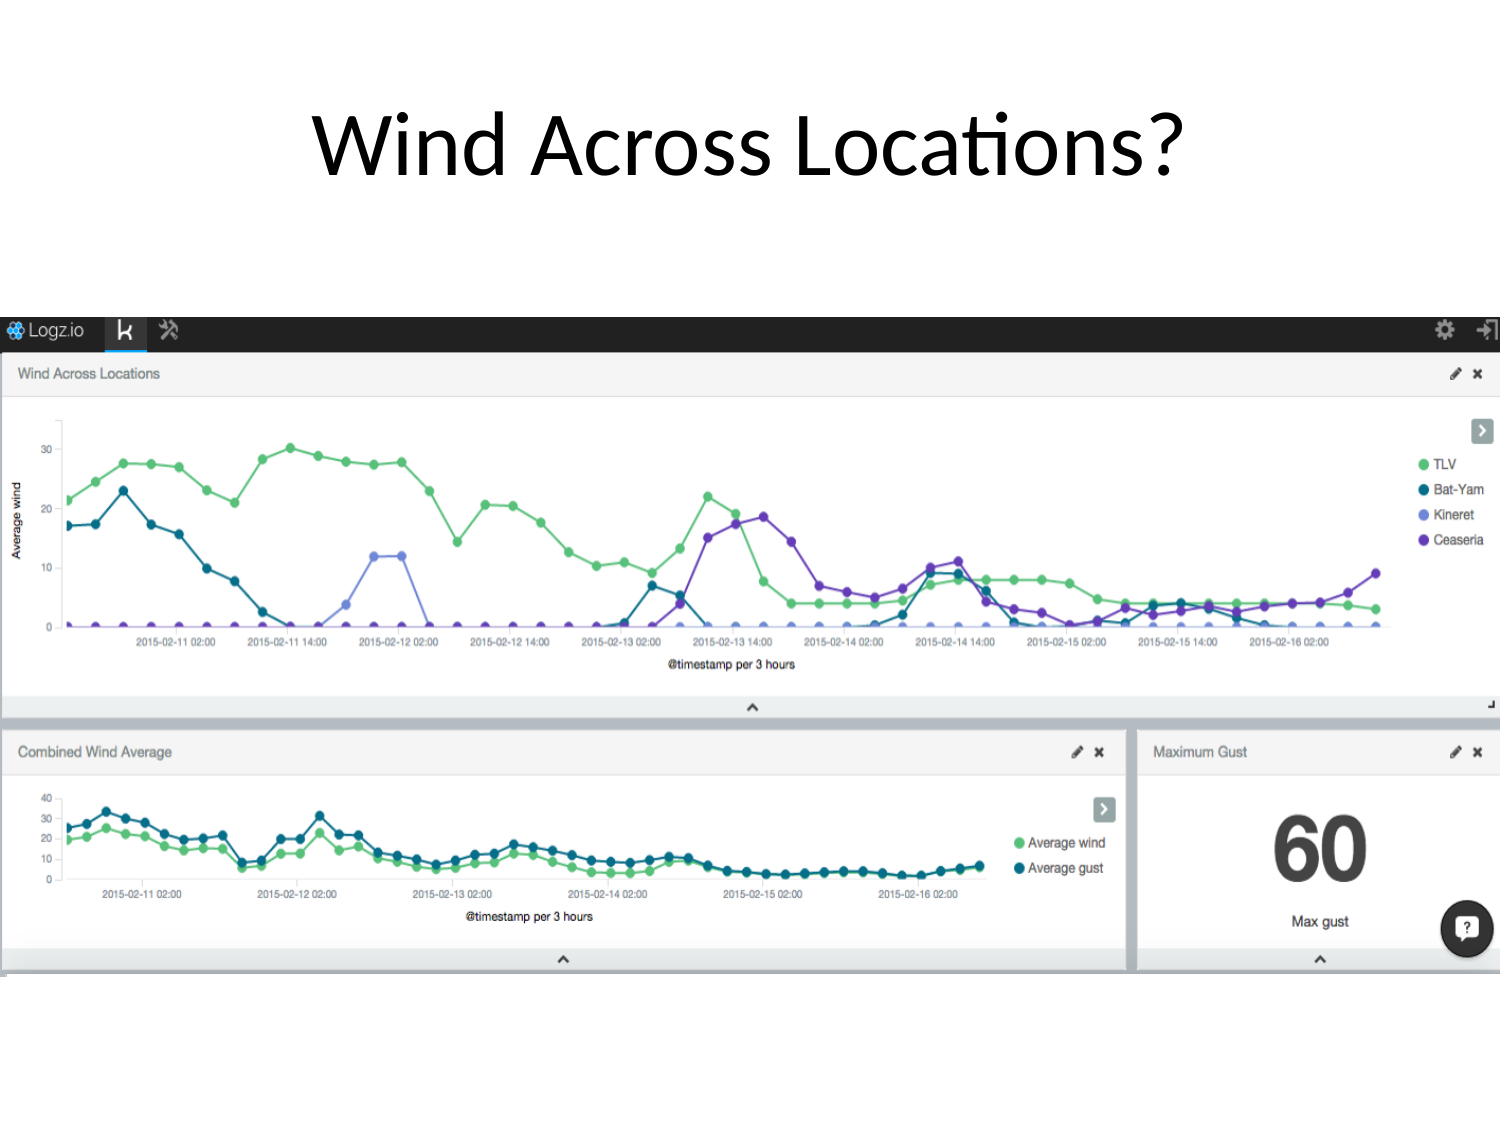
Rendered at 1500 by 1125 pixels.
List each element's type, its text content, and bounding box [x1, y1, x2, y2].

title Wind Across Locations? [75, 45, 1425, 233]
picture [0, 317, 1500, 977]
